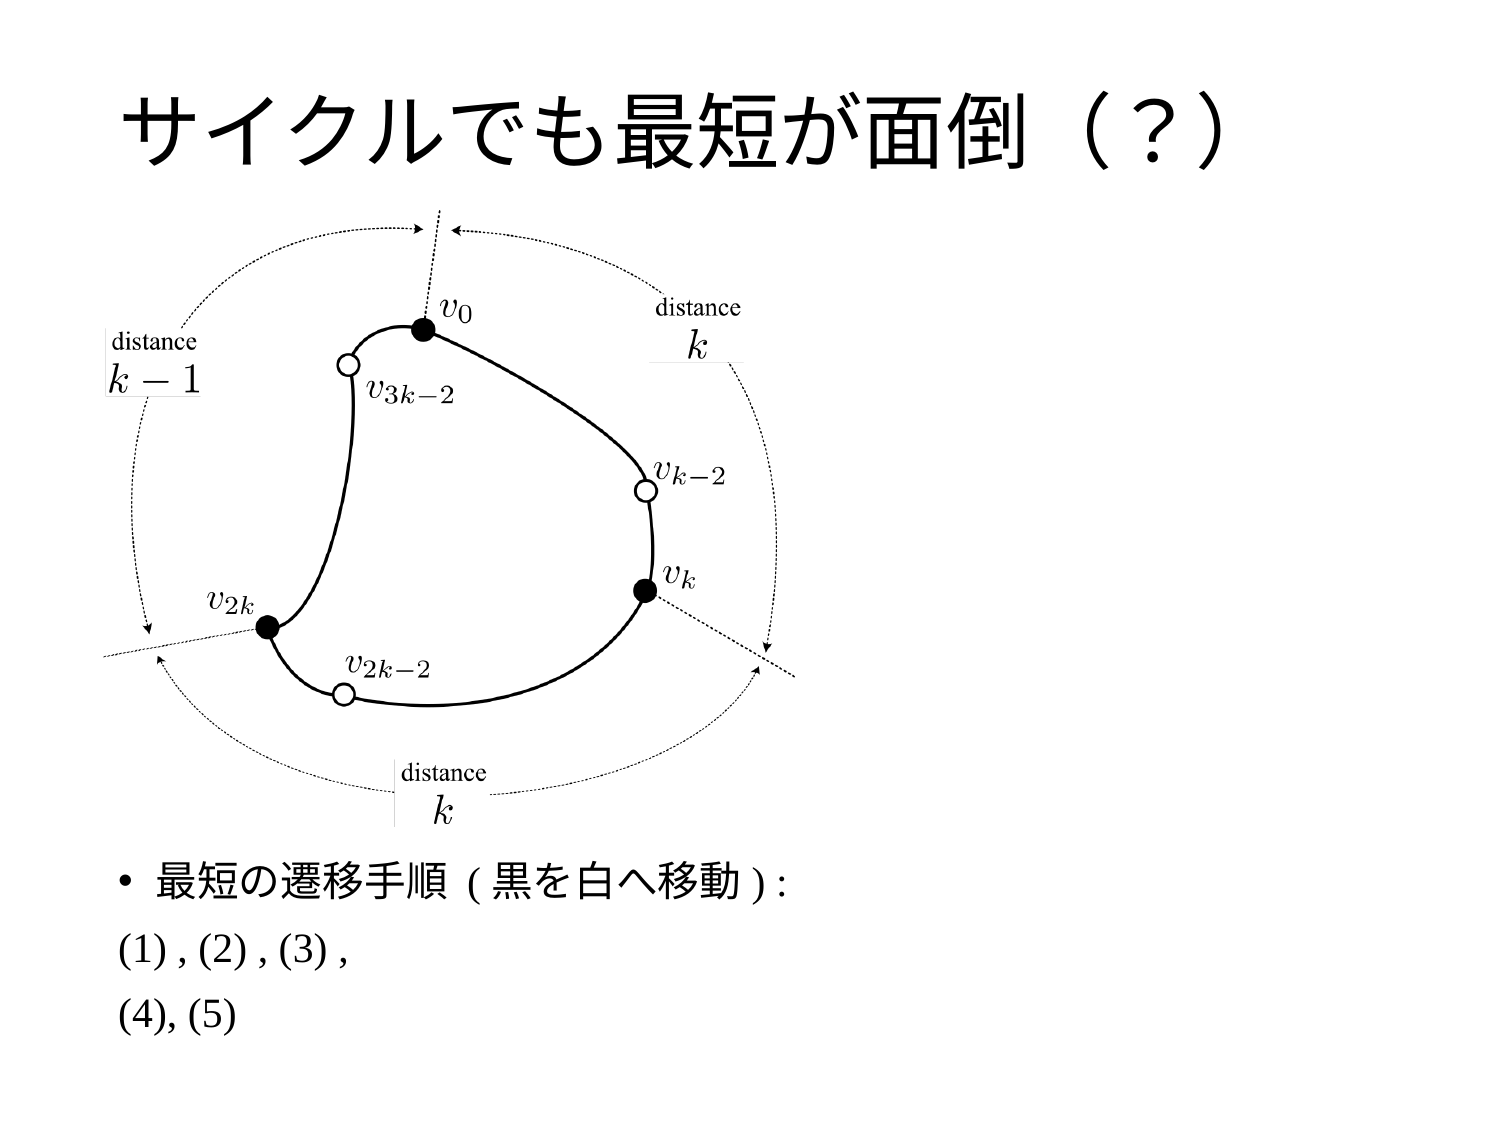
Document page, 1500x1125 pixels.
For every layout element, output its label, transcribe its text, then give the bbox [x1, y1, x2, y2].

title サイクルでも最短が面倒（？） [103, 59, 1416, 211]
picture [103, 210, 795, 827]
